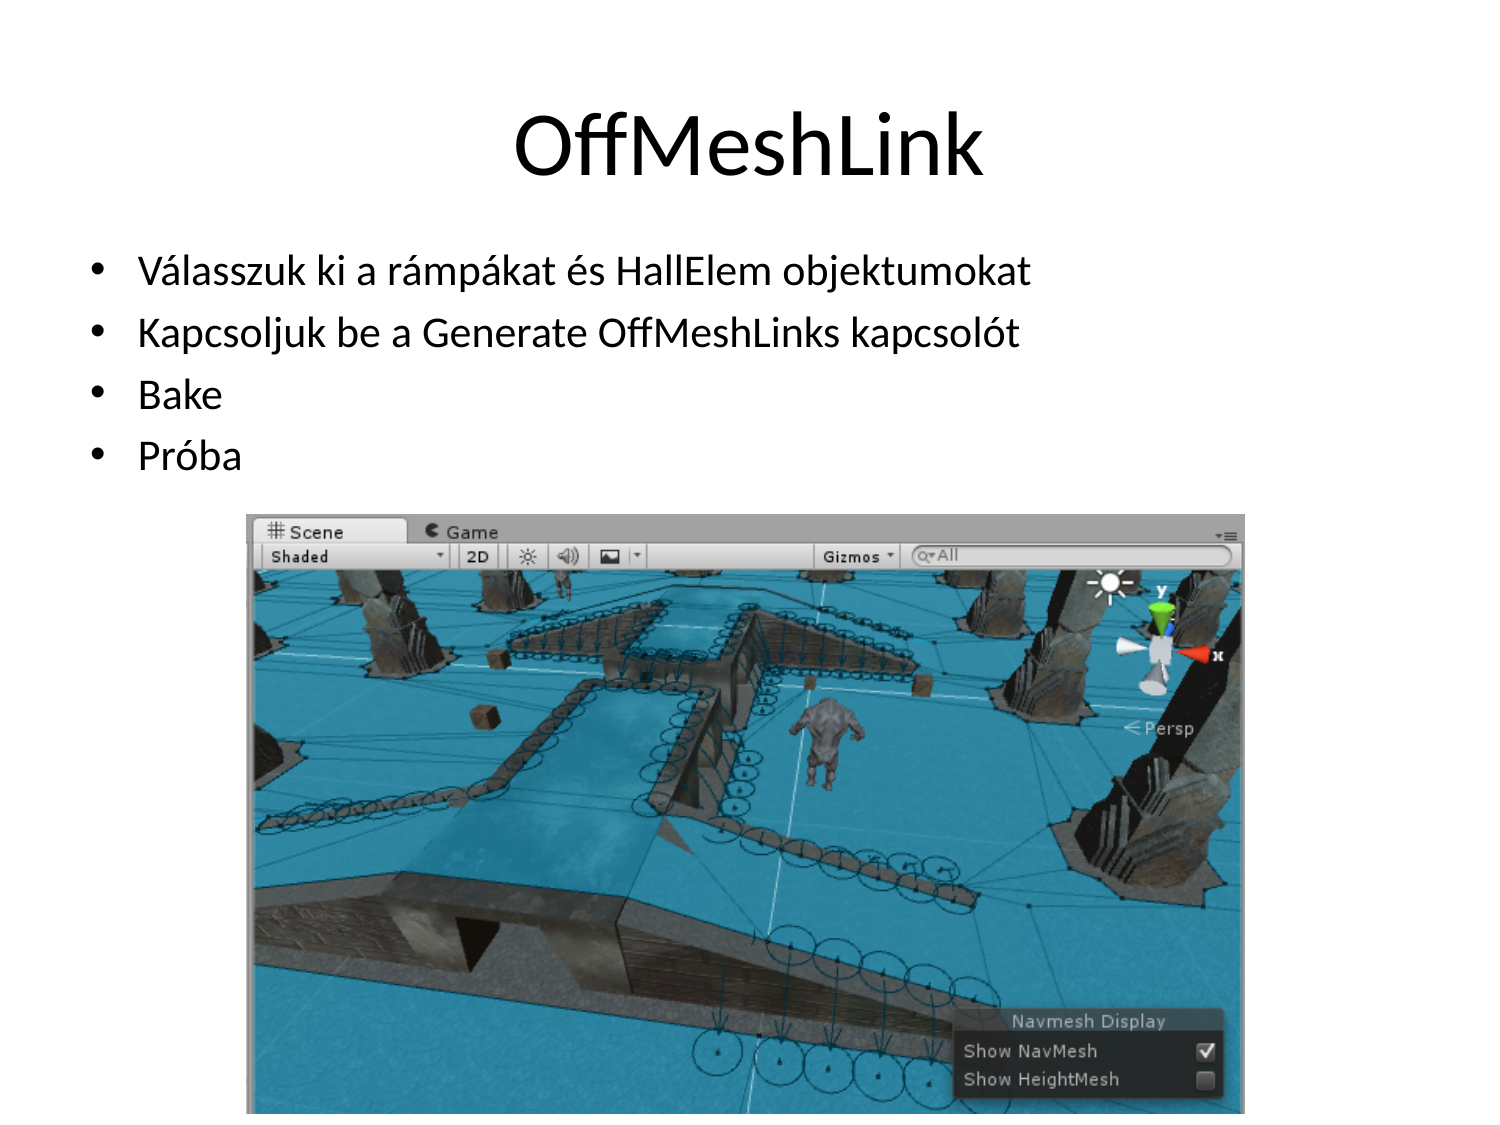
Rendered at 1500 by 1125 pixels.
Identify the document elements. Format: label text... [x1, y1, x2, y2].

list Válasszuk ki a rámpákat és HallElem objektumokat Kapcsoljuk be a Generate OffMeshLinks kapcsolót Bake Próba [75, 234, 1425, 488]
picture [245, 514, 1245, 1114]
title OffMeshLink [75, 45, 1425, 233]
